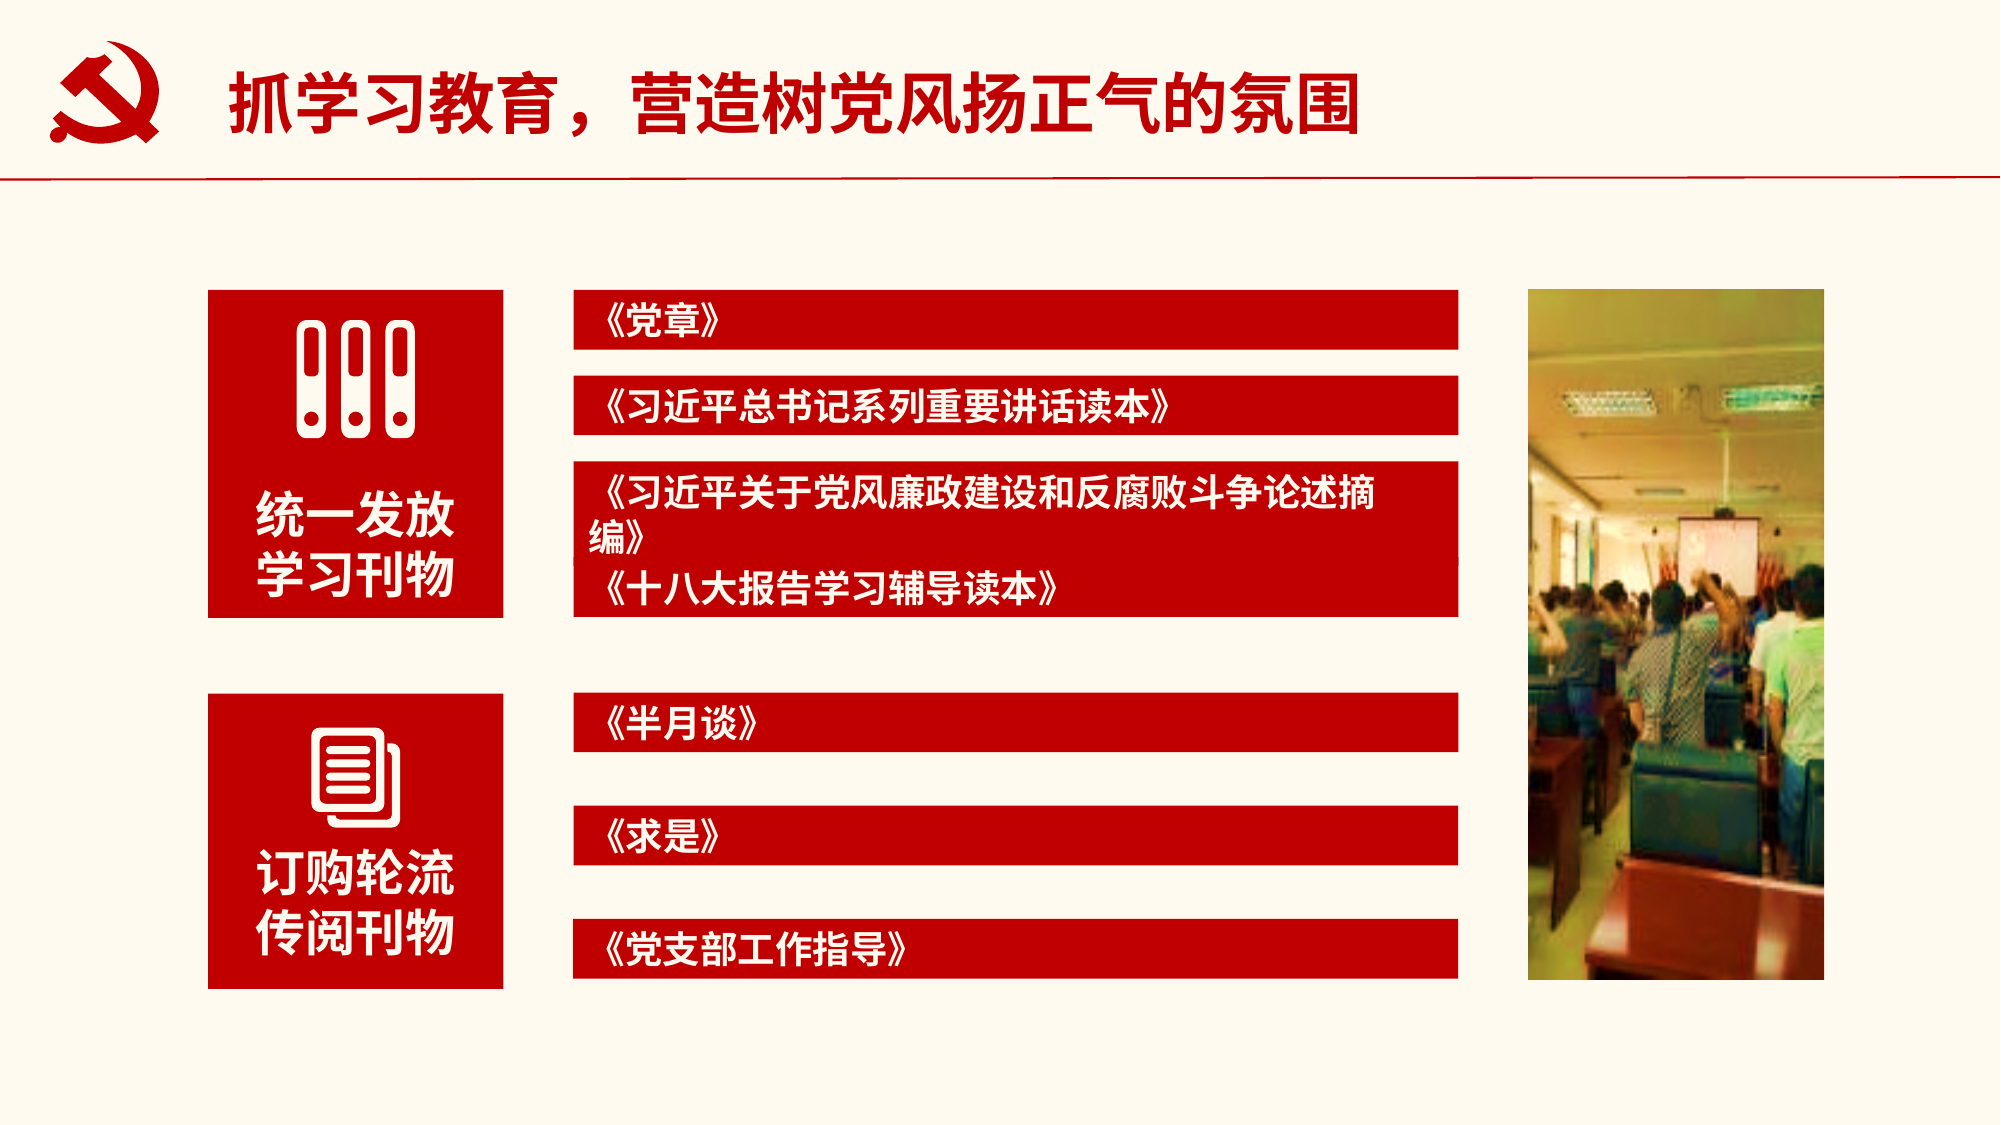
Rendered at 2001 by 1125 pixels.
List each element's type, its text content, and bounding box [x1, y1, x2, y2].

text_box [208, 289, 504, 618]
text_box 《十八大报告学习辅导读本》 [573, 557, 1459, 617]
text_box 《习近平关于党风廉政建设和反腐败斗争论述摘编》 [573, 461, 1459, 557]
text_box 《半月谈》 [573, 692, 1459, 753]
text_box 《党章》 [573, 289, 1459, 350]
text_box 抓学习教育，营造树党风扬正气的氛围 [213, 54, 1378, 149]
text_box 《求是》 [573, 805, 1459, 866]
text_box 《党支部工作指导》 [573, 918, 1459, 979]
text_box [208, 693, 504, 989]
text_box 《习近平总书记系列重要讲话读本》 [573, 375, 1459, 436]
text_box [1527, 289, 1825, 981]
